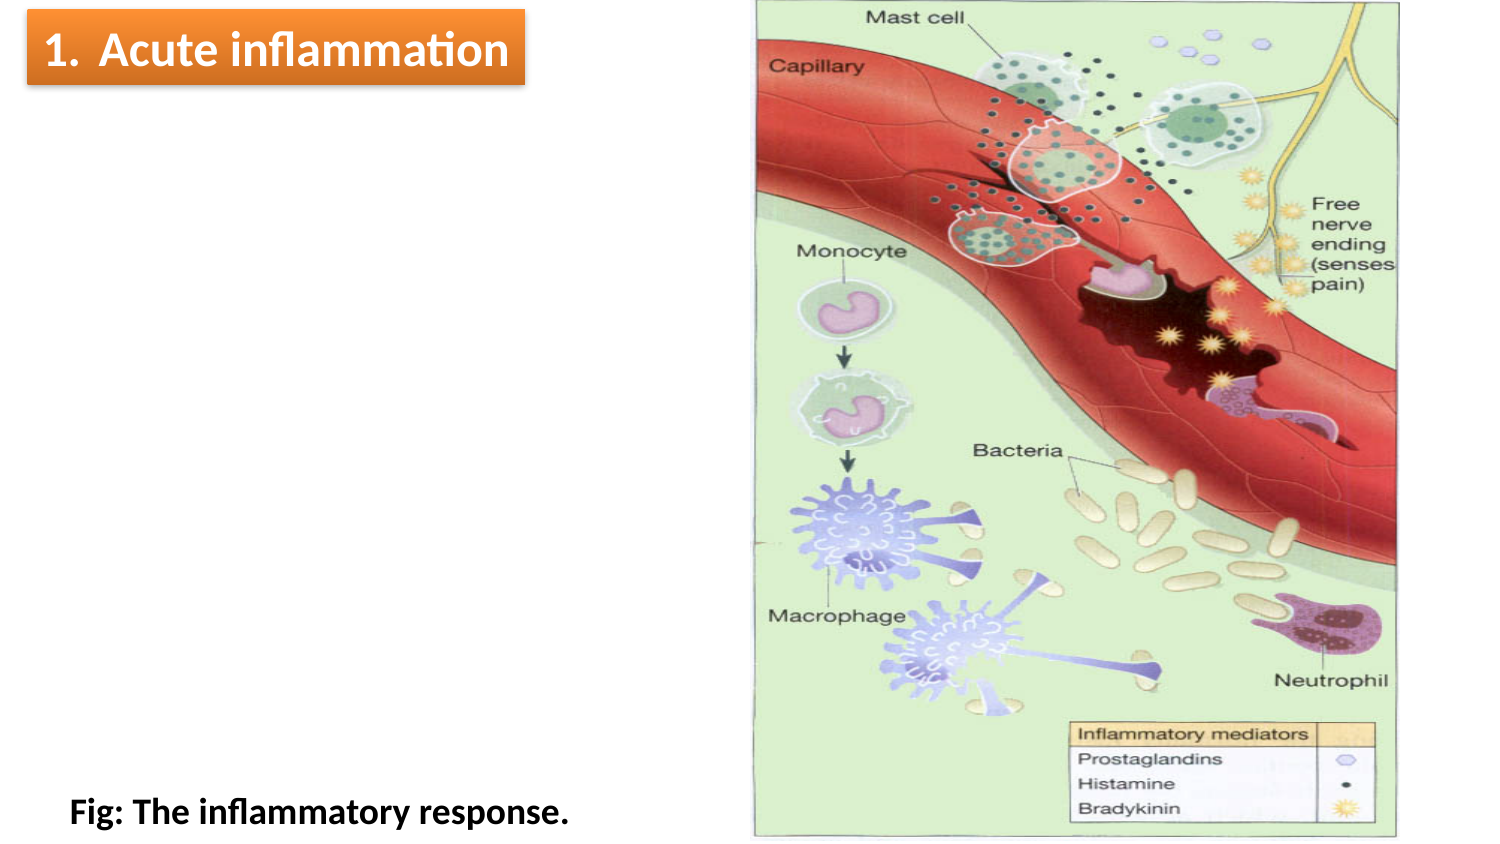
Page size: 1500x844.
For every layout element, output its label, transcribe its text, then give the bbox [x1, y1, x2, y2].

text_box Fig: The inflammatory response. [55, 779, 586, 840]
picture [749, 0, 1401, 841]
text_box Acute inflammation [27, 9, 525, 85]
